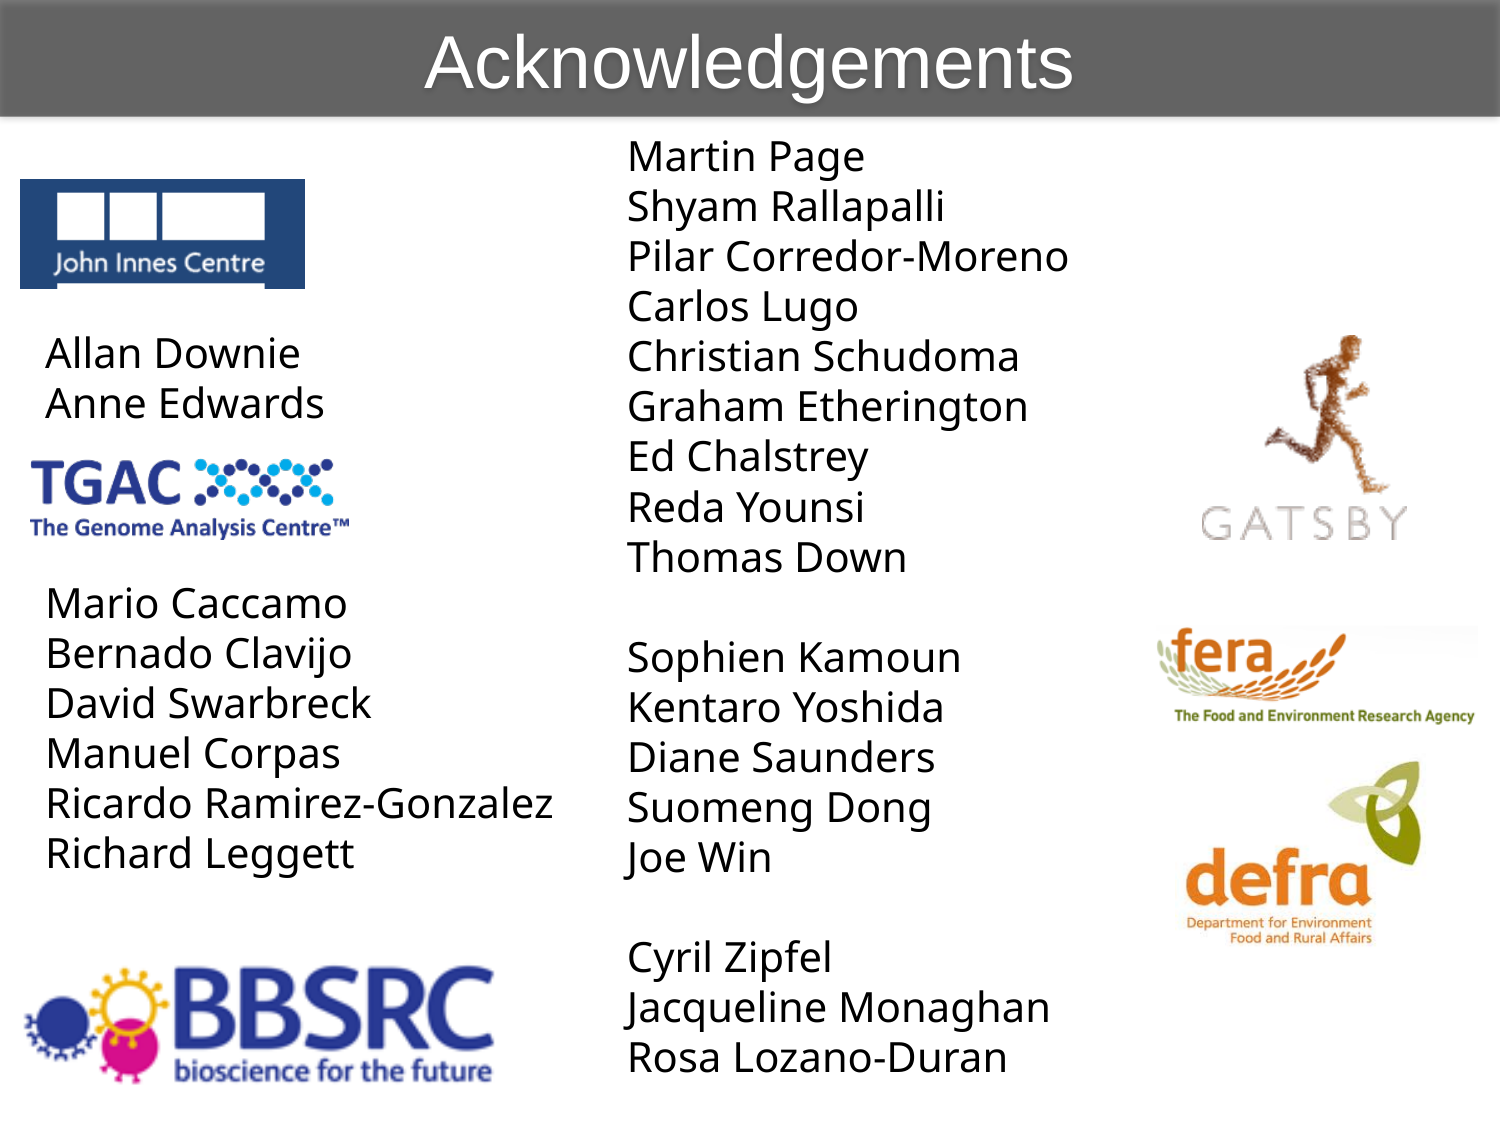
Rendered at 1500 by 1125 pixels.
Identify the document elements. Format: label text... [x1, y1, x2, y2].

picture [20, 179, 305, 289]
picture [1202, 335, 1407, 541]
text_box Martin Page Shyam Rallapalli Pilar Corredor-Moreno Carlos Lugo Christian Schudoma Graham Etherington Ed Chalstrey Reda Younsi Thomas Down Sophien Kamoun Kentaro Yoshida Diane Saunders Suomeng Dong Joe Win Cyril Zipfel Jacqueline Monaghan Rosa Lozano-Duran [612, 125, 1115, 1125]
picture [1155, 605, 1479, 962]
text_box Allan Downie Anne Edwards Mario Caccamo Bernado Clavijo David Swarbreck Manuel Corpas Ricardo Ramirez-Gonzalez Richard Leggett [30, 319, 592, 1035]
picture [30, 449, 349, 541]
picture [0, 924, 532, 1125]
text_box Acknowledgements [0, 0, 1500, 117]
